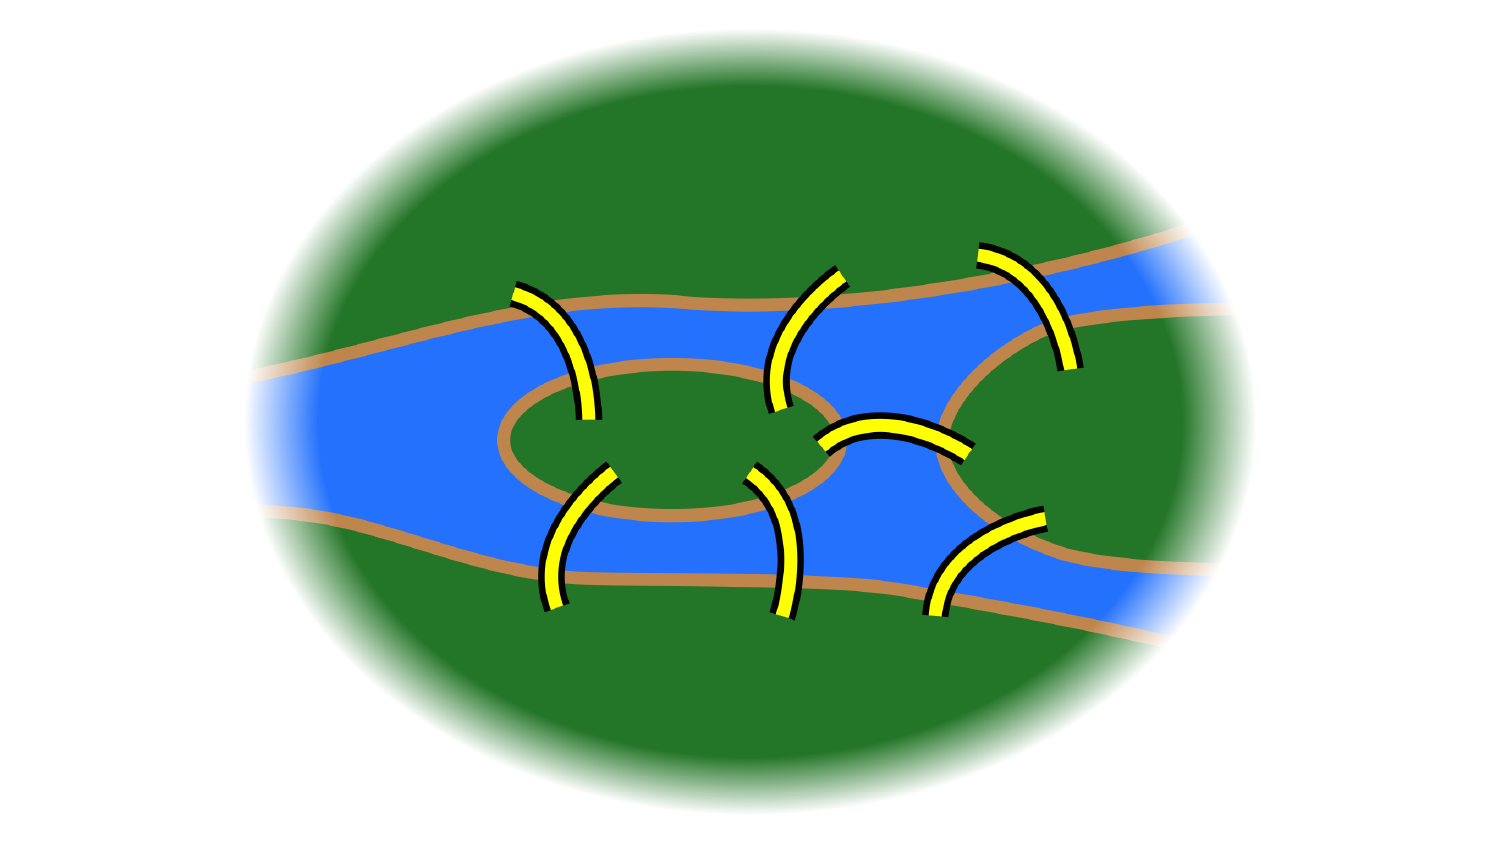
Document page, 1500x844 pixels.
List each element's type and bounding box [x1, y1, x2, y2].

picture [222, 0, 1278, 844]
